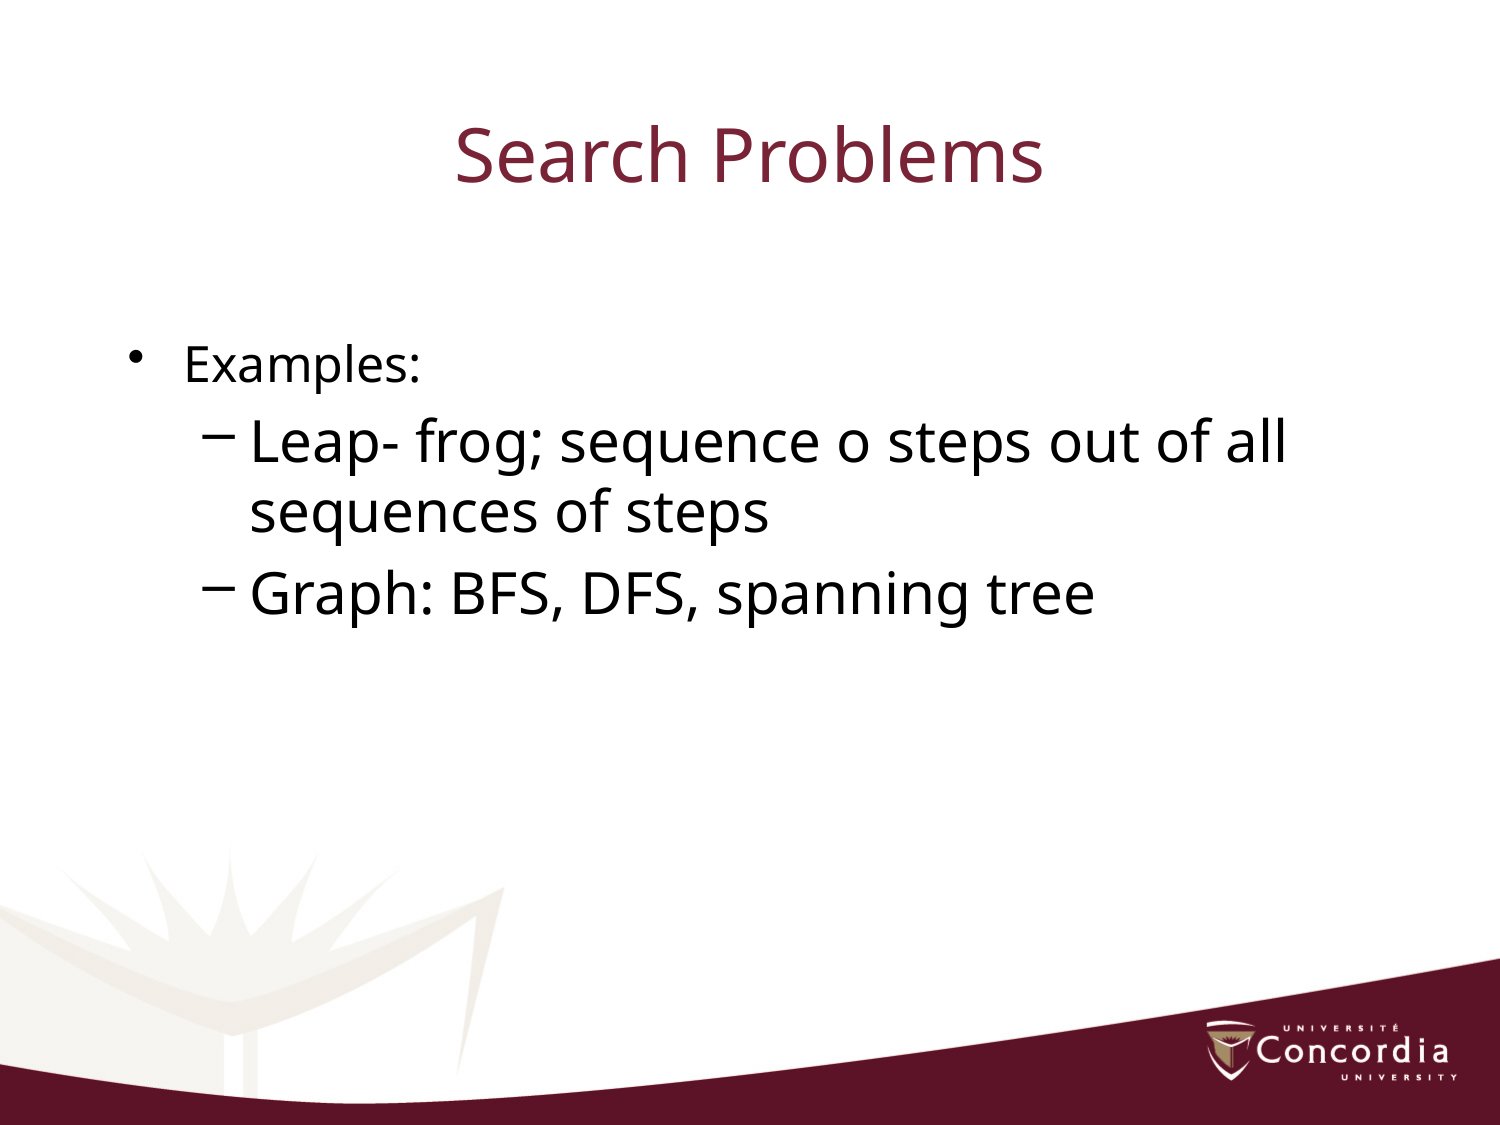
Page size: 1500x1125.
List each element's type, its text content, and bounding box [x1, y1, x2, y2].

list Examples: Leap- frog; sequence o steps out of all sequences of steps Graph: BFS, DFS, spanning tree [112, 324, 1388, 1000]
picture [0, 0, 1500, 1125]
title Search Problems [112, 99, 1388, 288]
